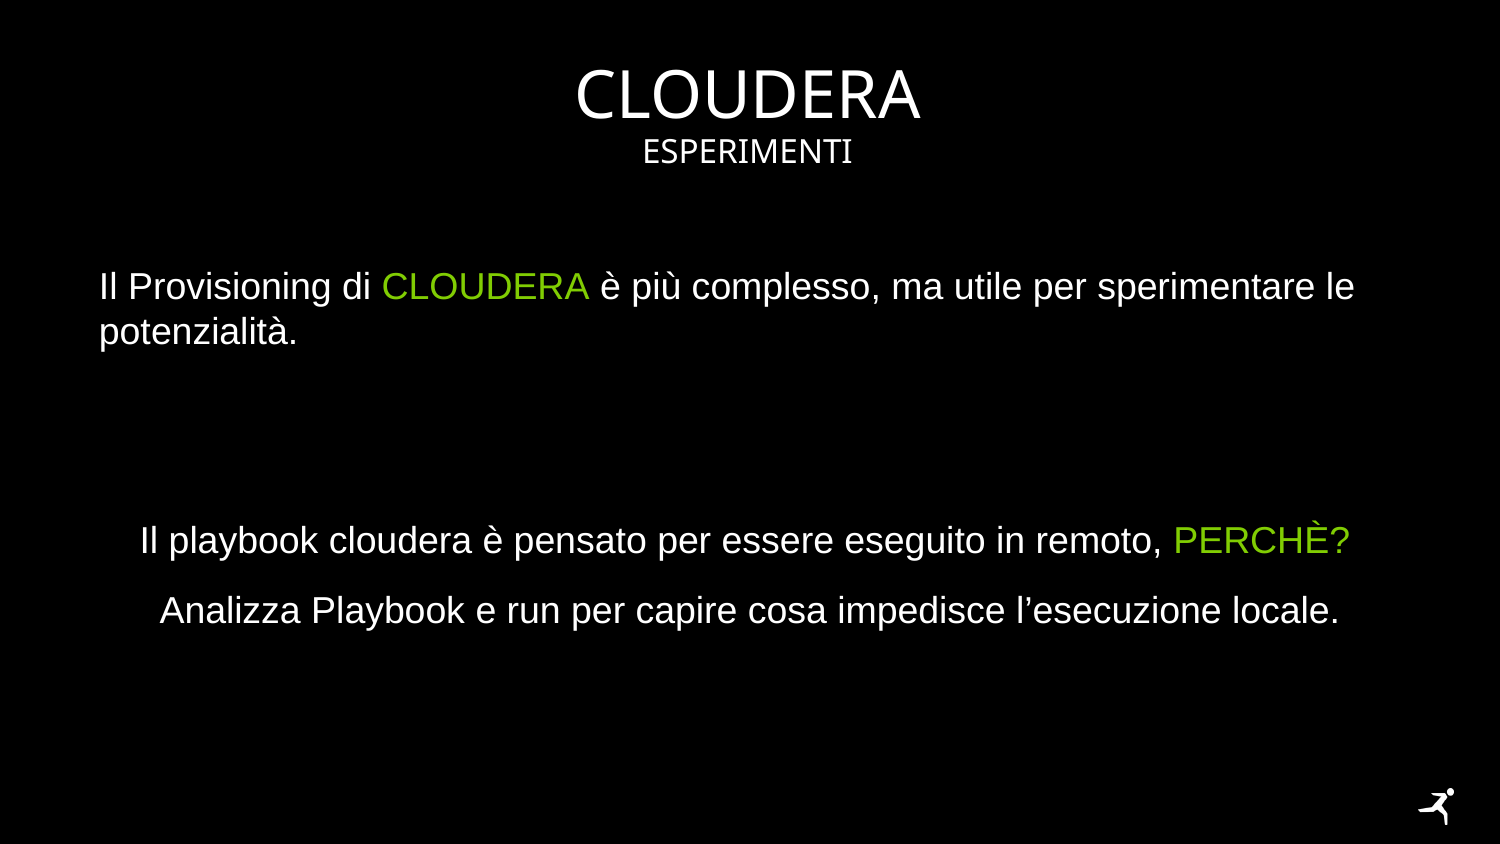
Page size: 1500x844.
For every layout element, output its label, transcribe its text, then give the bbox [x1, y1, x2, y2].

subtitle esperimenti [94, 123, 1402, 178]
title cloudera [94, 66, 1402, 111]
picture [1418, 788, 1454, 825]
list Il Provisioning di Cloudera è più complesso, ma utile per sperimentare le potenzialità. Il playbook cloudera è pensato per essere eseguito in remoto, perchè? Analizza Playbook e run per capire cosa impedisce l’esecuzione locale. [98, 261, 1402, 768]
